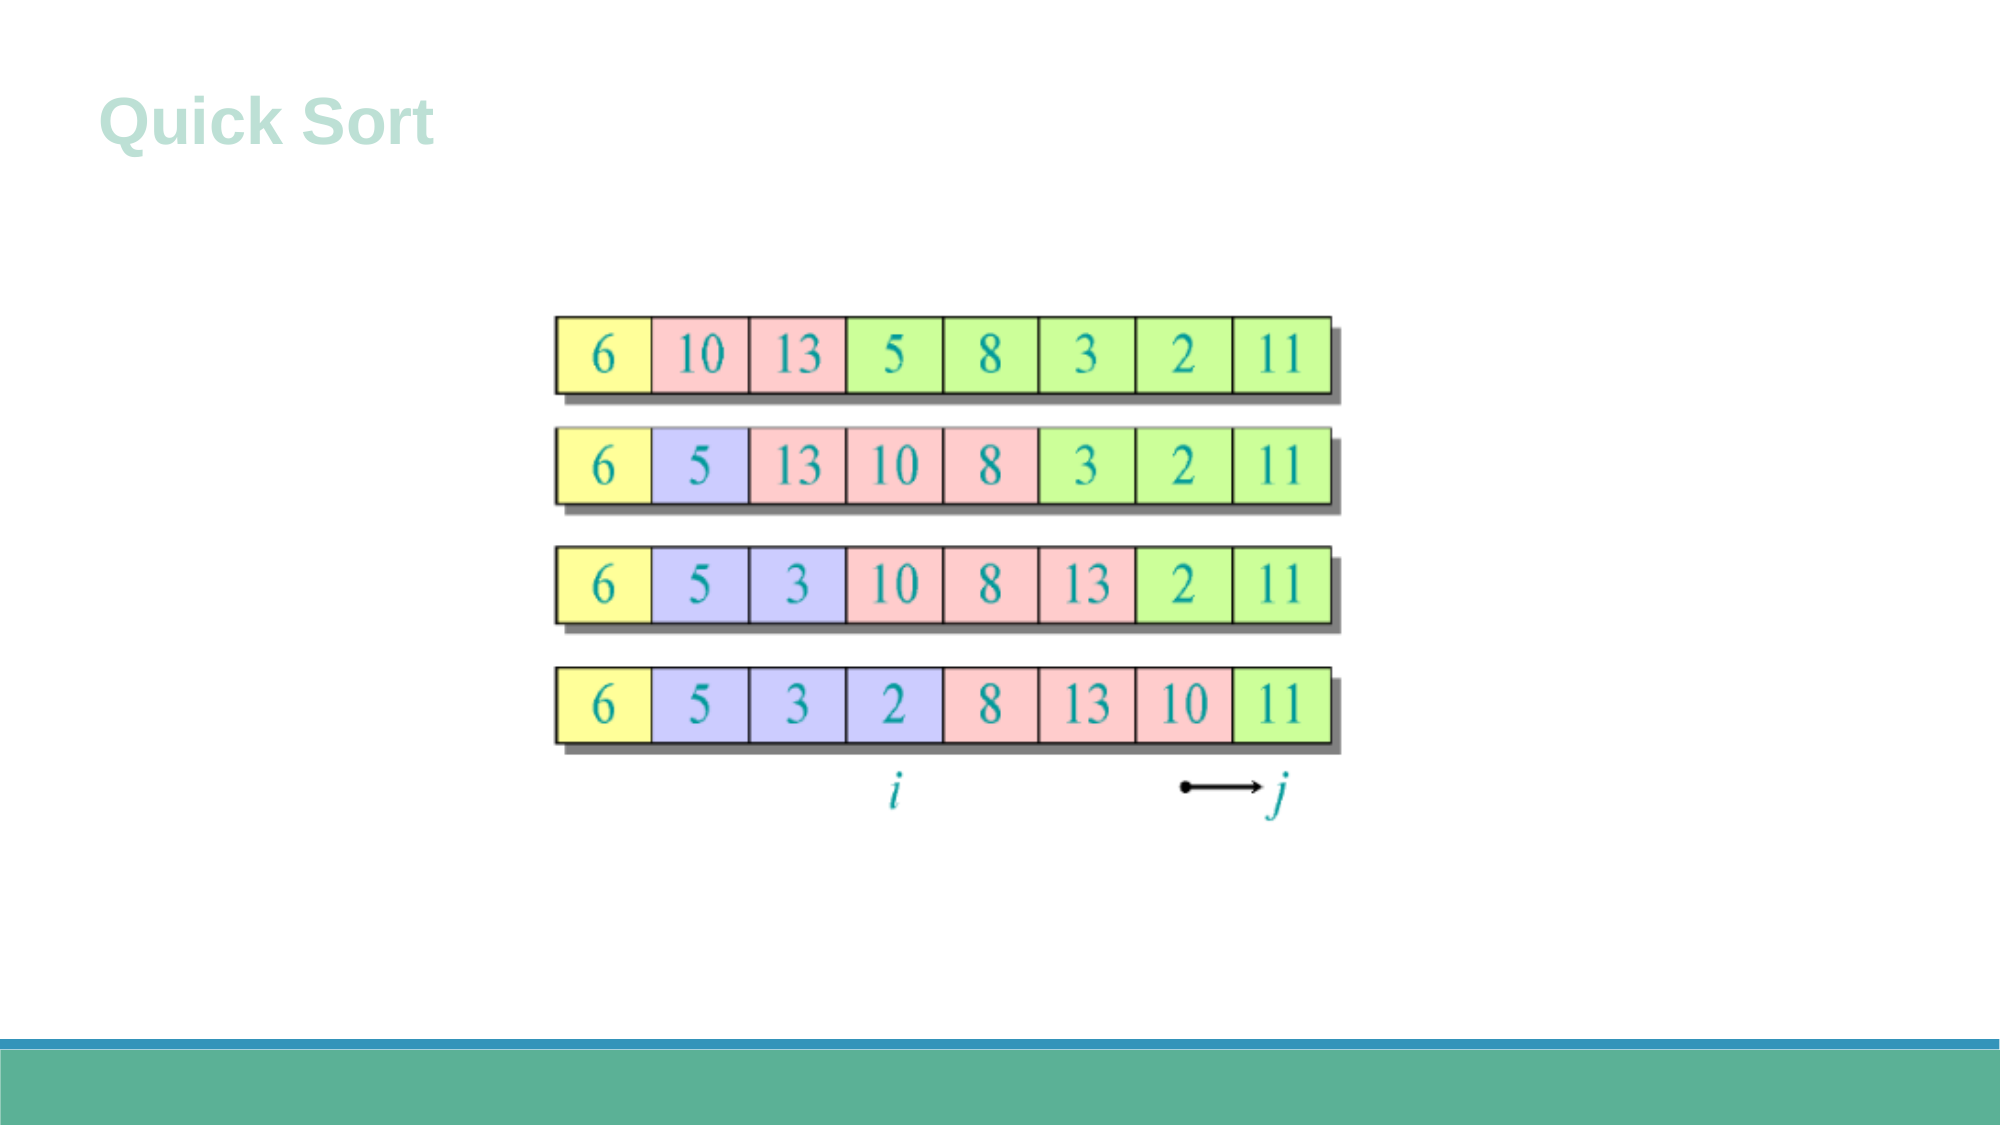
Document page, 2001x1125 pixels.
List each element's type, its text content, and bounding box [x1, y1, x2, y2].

picture [487, 242, 1405, 856]
text_box Quick Sort [83, 70, 451, 166]
